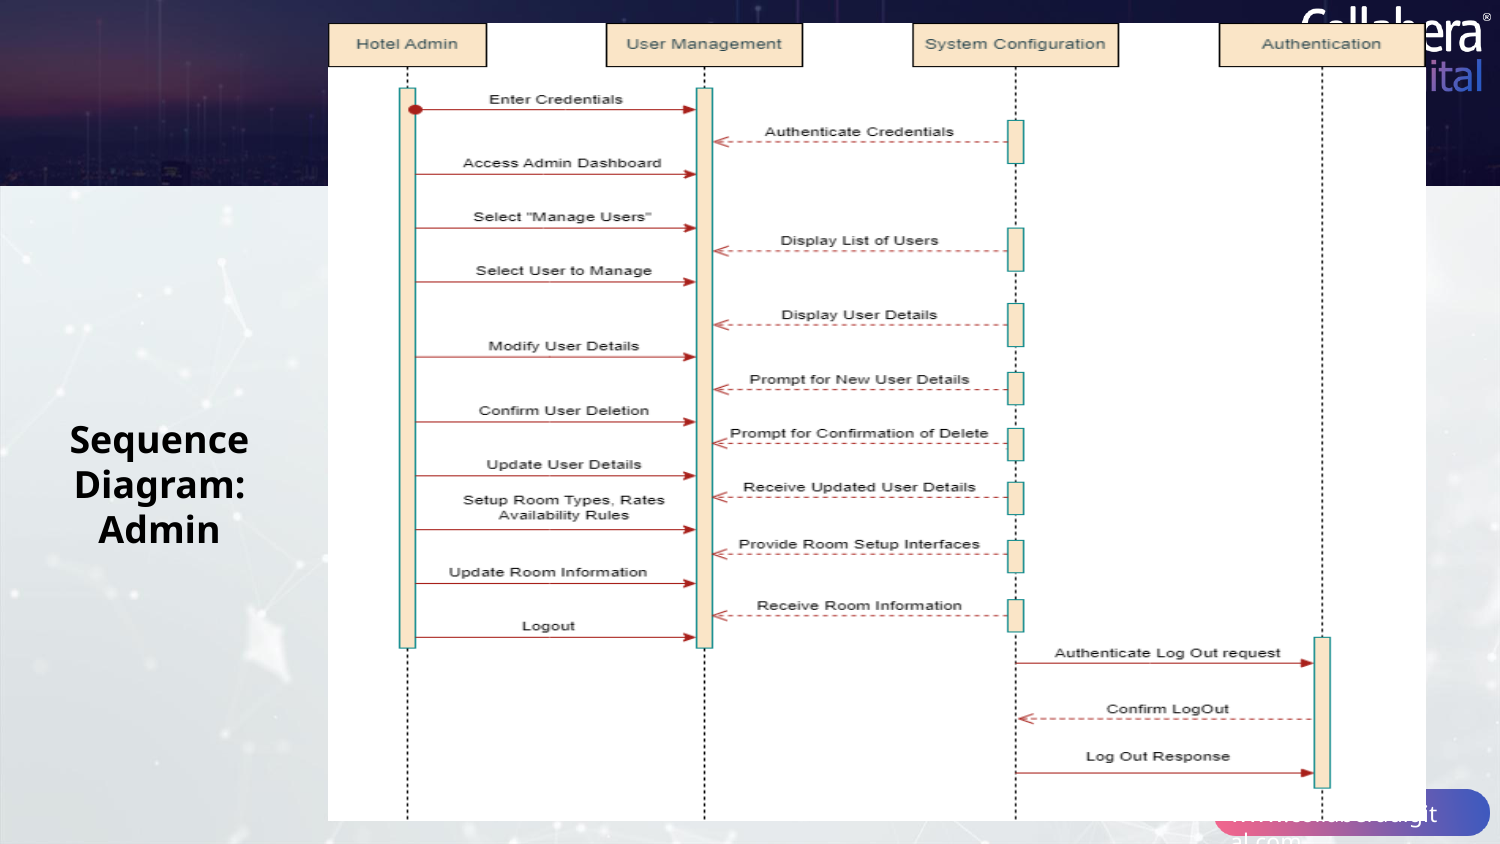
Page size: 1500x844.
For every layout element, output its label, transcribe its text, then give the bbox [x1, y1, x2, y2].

picture [1269, 839, 1277, 844]
picture [0, 0, 1500, 844]
text_box Sequence Diagram: Admin [40, 410, 279, 557]
